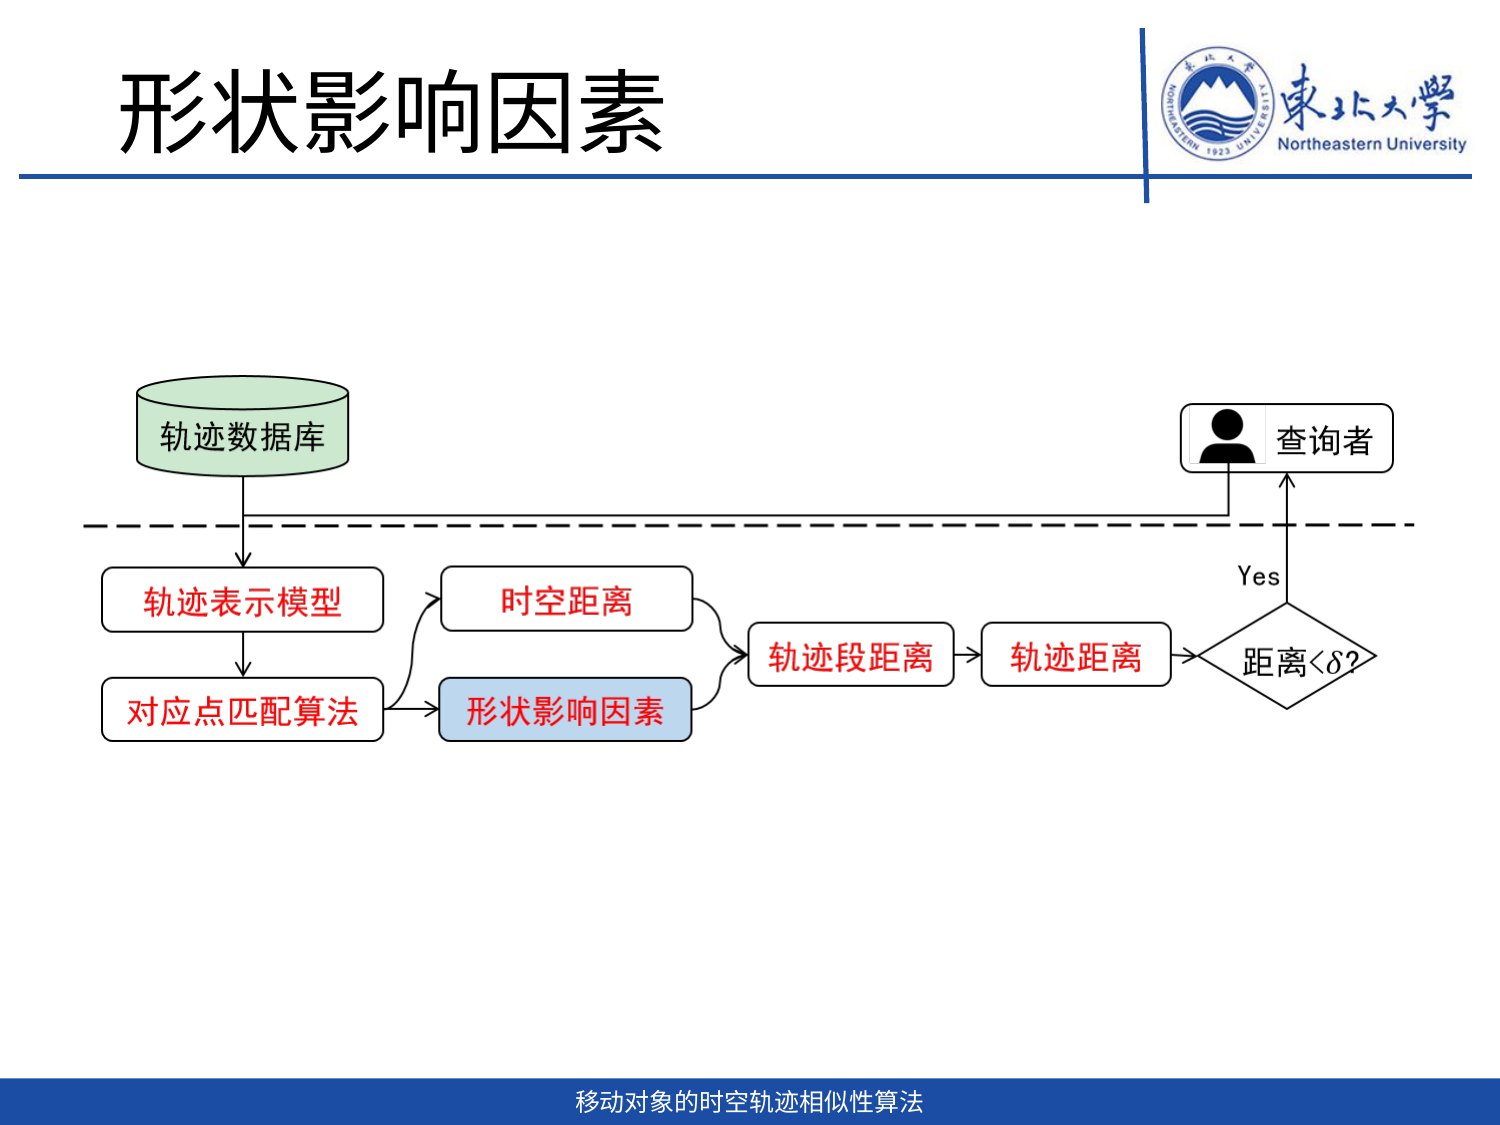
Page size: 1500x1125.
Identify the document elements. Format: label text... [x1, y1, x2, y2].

picture [83, 375, 1416, 750]
text_box 移动对象的时空轨迹相似性算法 [0, 1077, 1500, 1125]
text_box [18, 28, 1475, 204]
